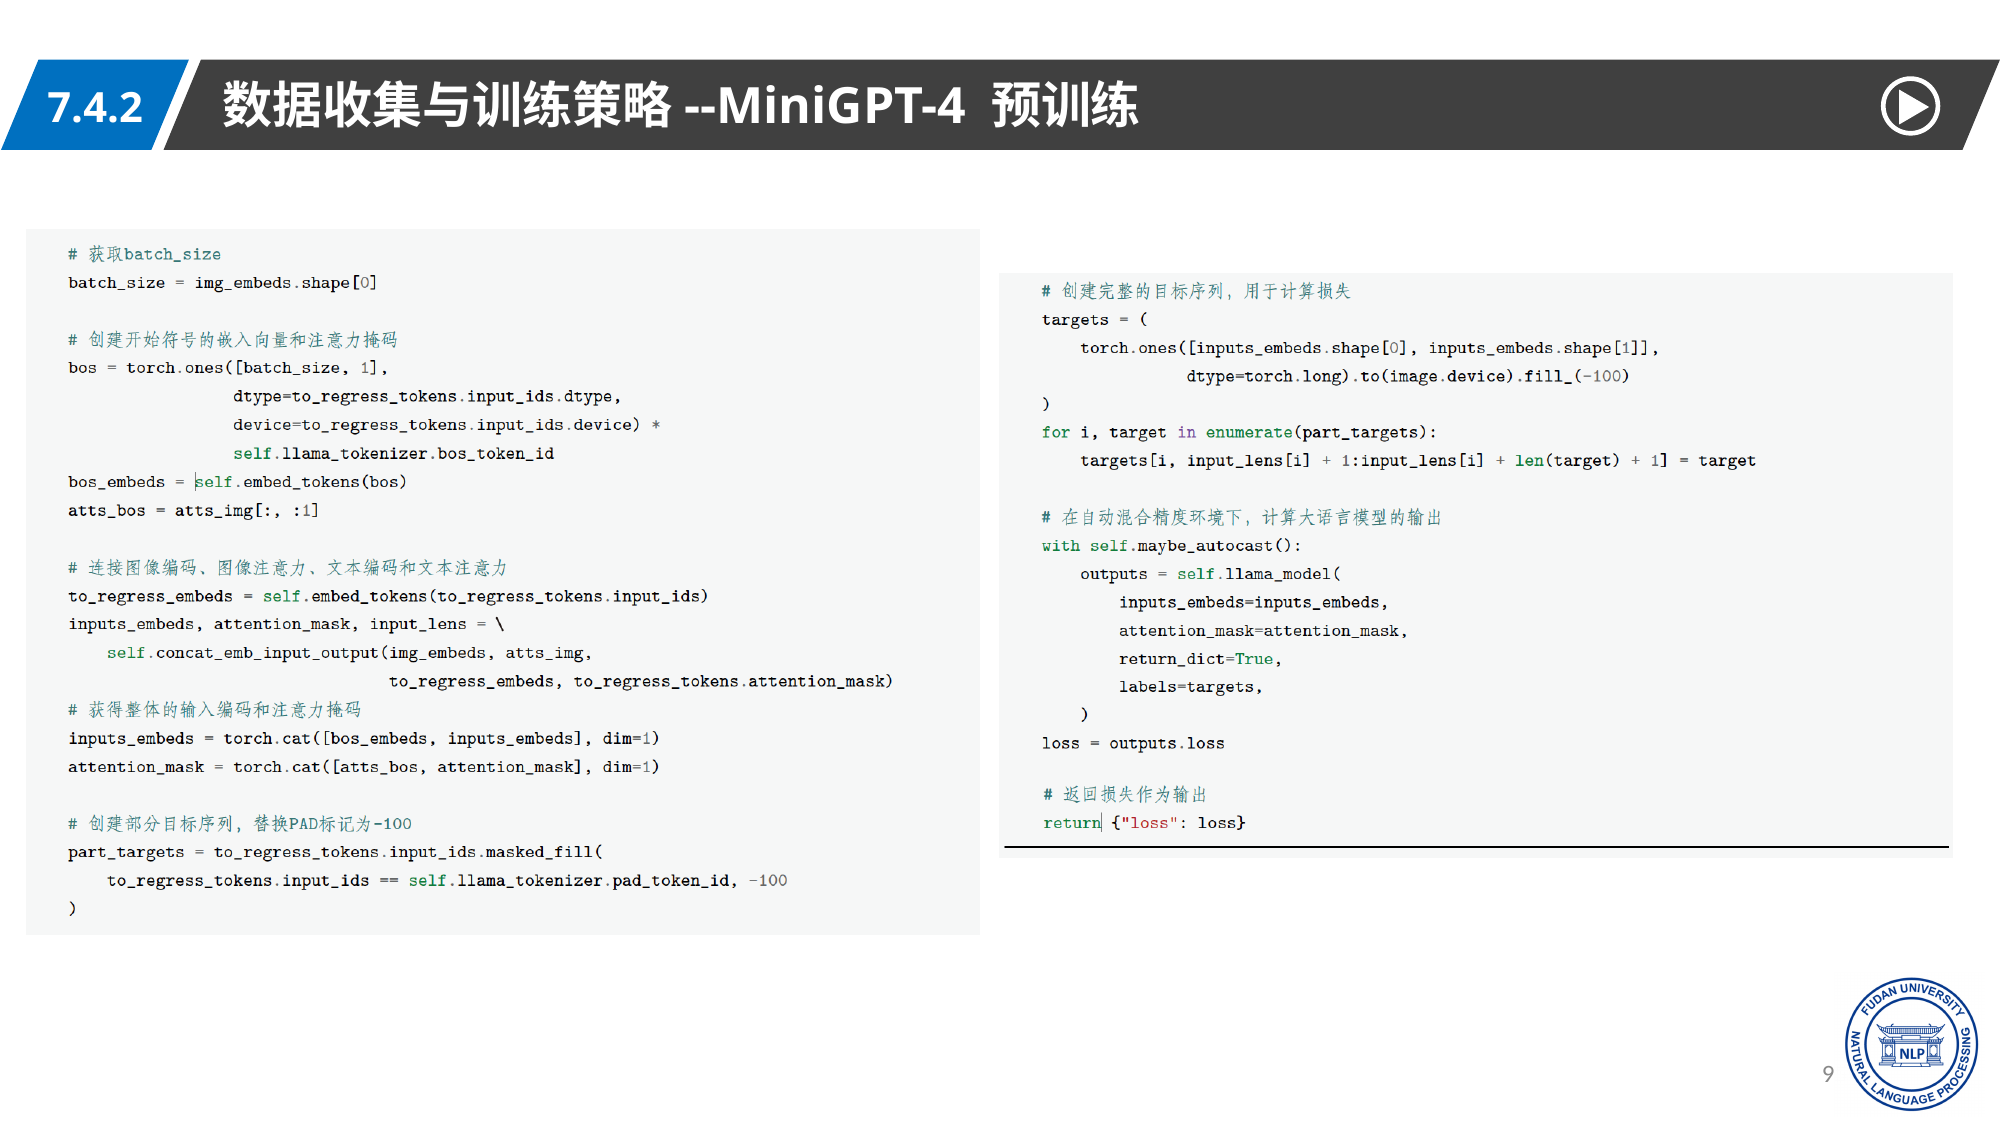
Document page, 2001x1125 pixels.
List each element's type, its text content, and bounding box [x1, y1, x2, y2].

text_box [32, 59, 189, 120]
text_box 7.4.2 [26, 73, 164, 138]
text_box 数据收集与训练策略--MiniGPT-4 预训练 [207, 66, 1156, 142]
slide_number 95 [1412, 1042, 1863, 1103]
text_box [1, 89, 157, 150]
picture [1834, 972, 1985, 1117]
text_box [163, 59, 2000, 150]
picture [999, 272, 1953, 858]
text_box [1883, 78, 1939, 134]
picture [26, 229, 980, 935]
